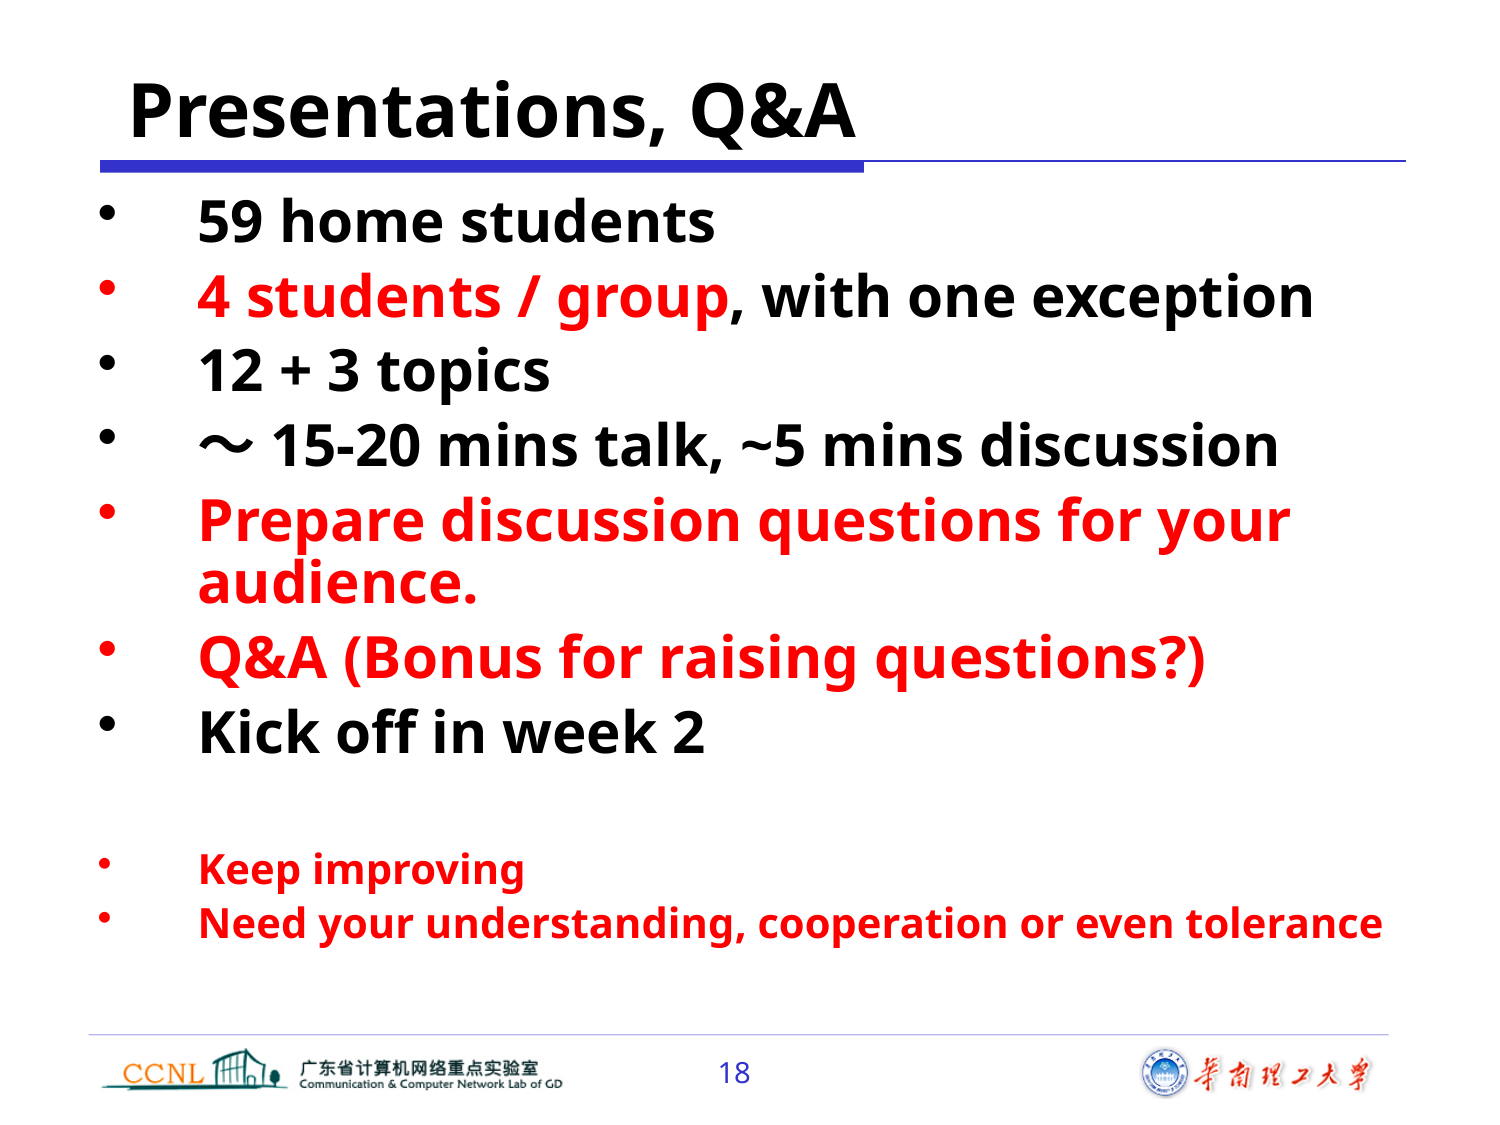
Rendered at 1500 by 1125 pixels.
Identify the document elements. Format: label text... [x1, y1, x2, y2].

list 59 home students 4 students / group, with one exception 12 + 3 topics ～15-20 mins talk, ~5 mins discussion Prepare discussion questions for your audience. Q&A (Bonus for raising questions?) Kick off in week 2 Keep improving Need your understanding, cooperation or even tolerance [82, 184, 1418, 1036]
picture [88, 1046, 573, 1096]
picture [1139, 1046, 1382, 1099]
title Presentations, Q&A [111, 54, 1388, 162]
